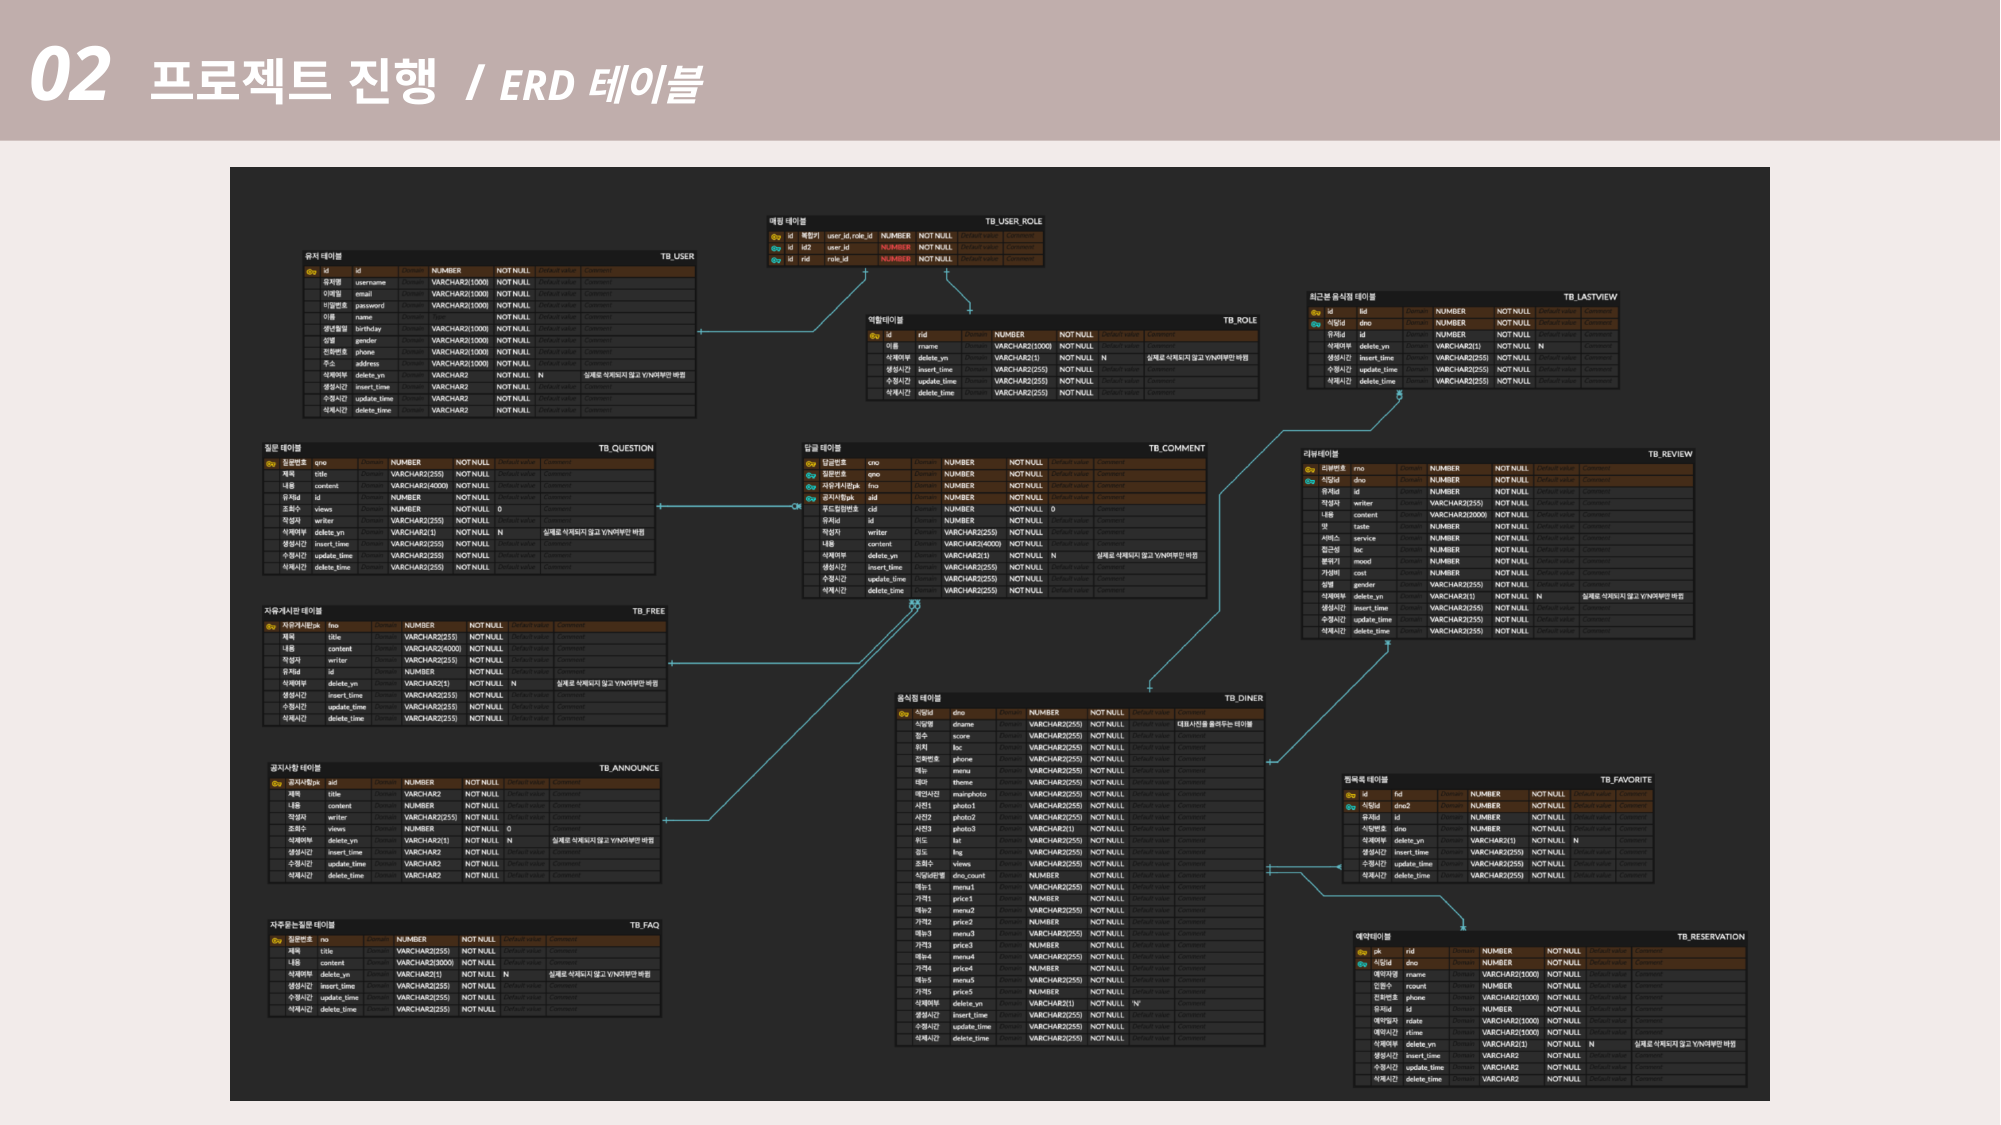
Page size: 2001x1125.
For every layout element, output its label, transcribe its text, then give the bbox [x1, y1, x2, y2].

text_box 02 프로젝트 진행 / ERD테이블 [0, 0, 2000, 142]
picture [230, 167, 1770, 1101]
